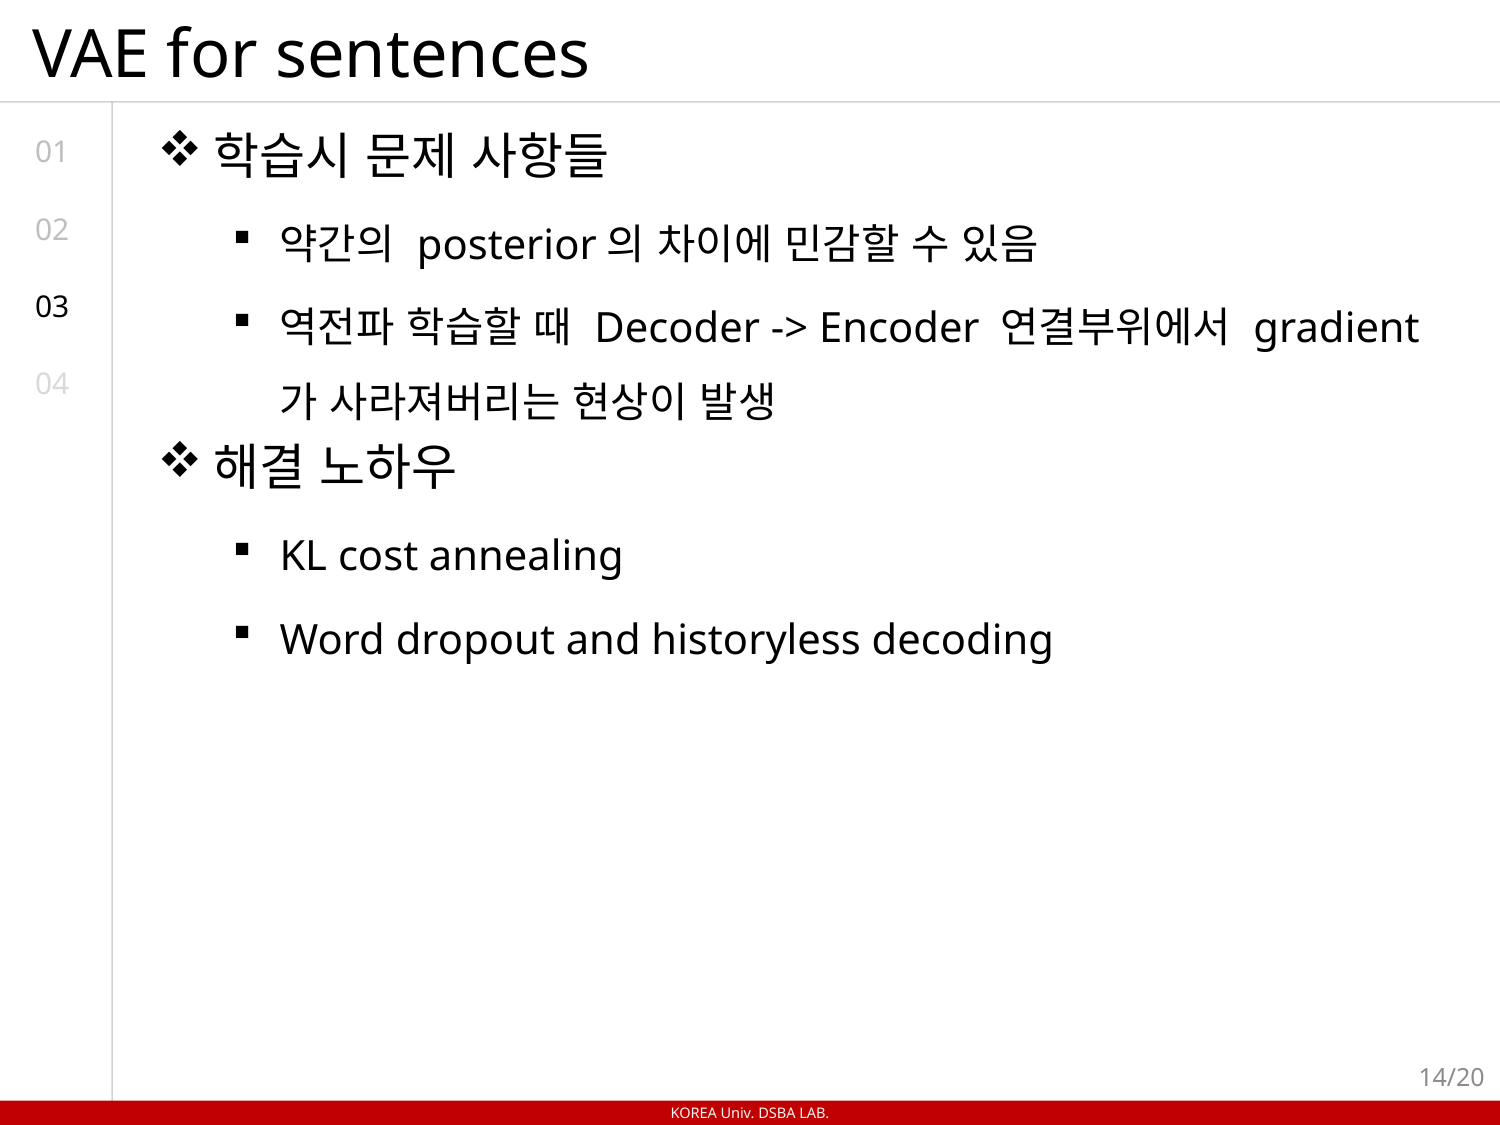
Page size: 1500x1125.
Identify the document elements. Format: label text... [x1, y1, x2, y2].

title VAE for sentences [17, 11, 1483, 90]
list 02 [20, 202, 100, 254]
list 04 [20, 357, 100, 409]
list 학습시 문제 사항들 약간의 posterior의 차이에 민감할 수 있음 역전파 학습할 때 Decoder -> Encoder 연결부위에서 gradient가 사라져버리는 현상이 발생 해결 노하우 KL cost annealing Word dropout and historyless decoding [142, 116, 1483, 1089]
list 01 [20, 125, 100, 177]
slide_number 14/20 [1149, 1048, 1500, 1109]
list 03 [20, 280, 100, 332]
